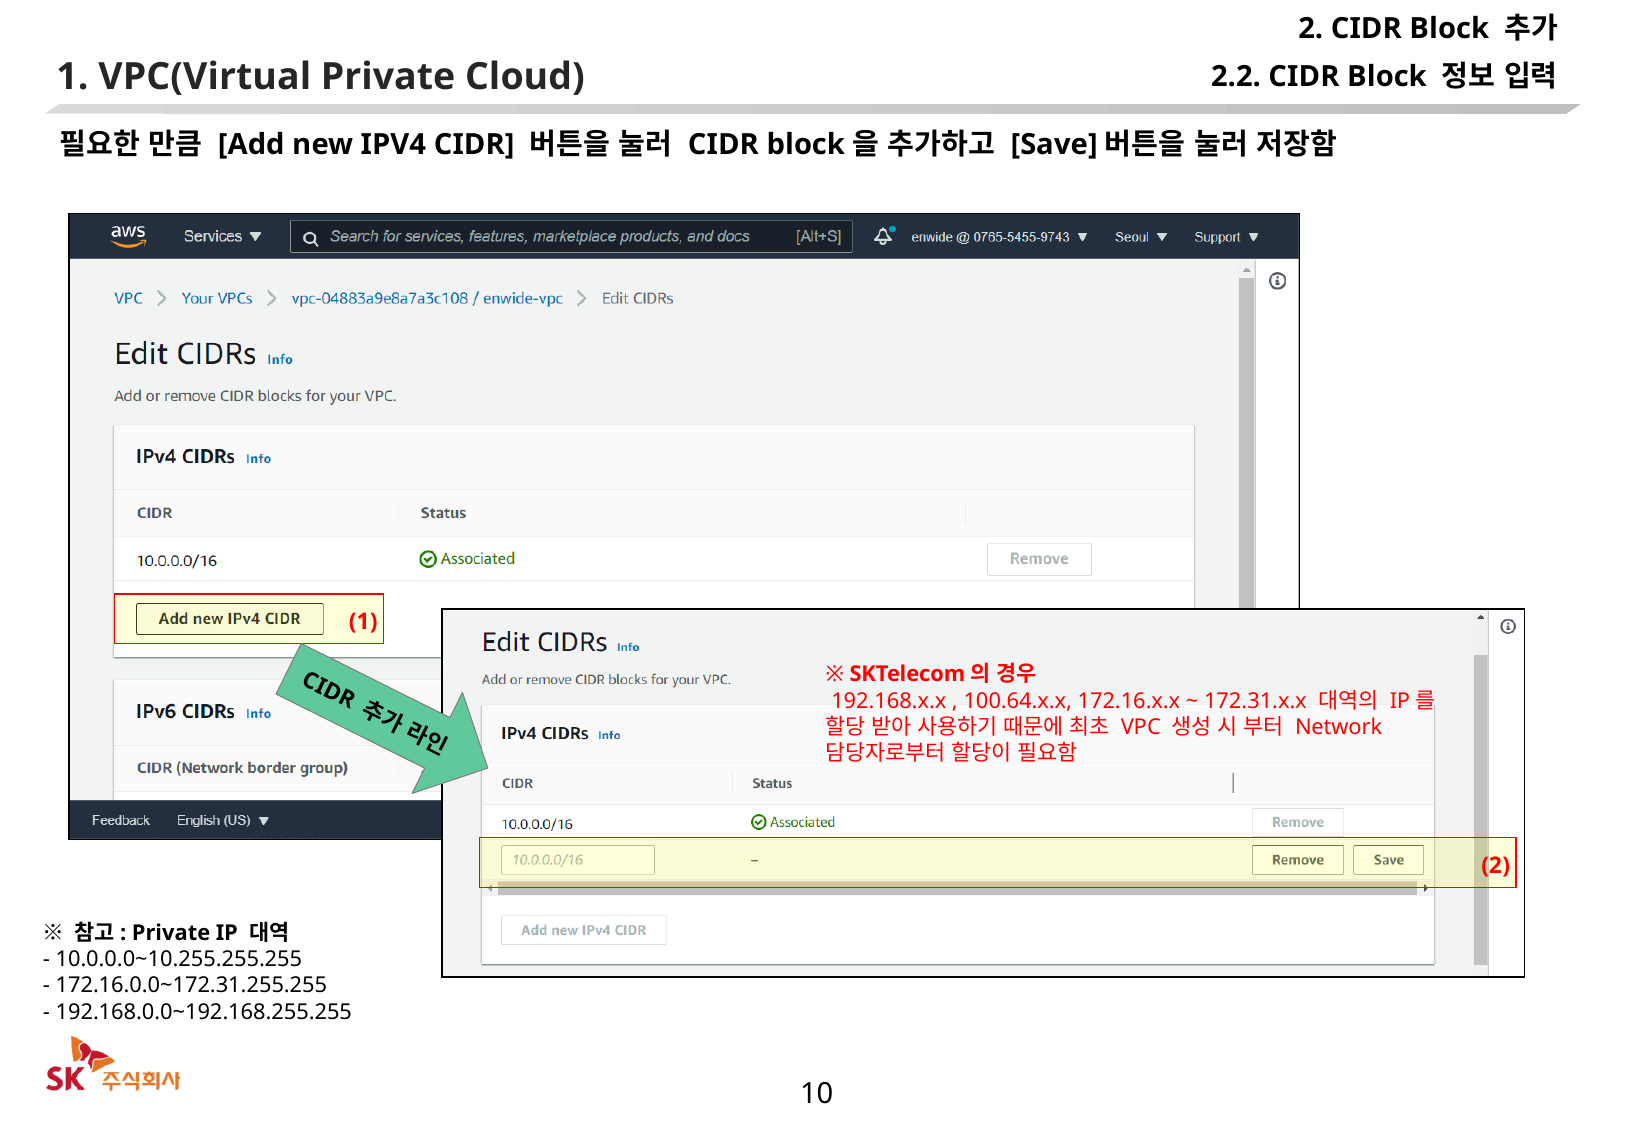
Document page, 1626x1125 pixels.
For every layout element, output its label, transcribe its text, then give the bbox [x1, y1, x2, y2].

text_box ※ 참고: Private IP 대역 - 10.0.0.0~10.255.255.255 - 172.16.0.0~172.31.255.255 - 192.168.0.0~192.168.255.255 [28, 911, 406, 1031]
text_box 필요한 만큼 [Add new IPV4 CIDR] 버튼을 눌러 CIDR block을 추가하고 [Save]버튼을 눌러 저장함 [44, 117, 1581, 247]
picture [46, 1036, 180, 1094]
text_box 1. VPC(Virtual Private Cloud) [41, 49, 601, 105]
picture [69, 213, 1524, 977]
list 2. CIDR Block 추가 2.2. CIDR Block 정보 입력 [941, 0, 1569, 103]
